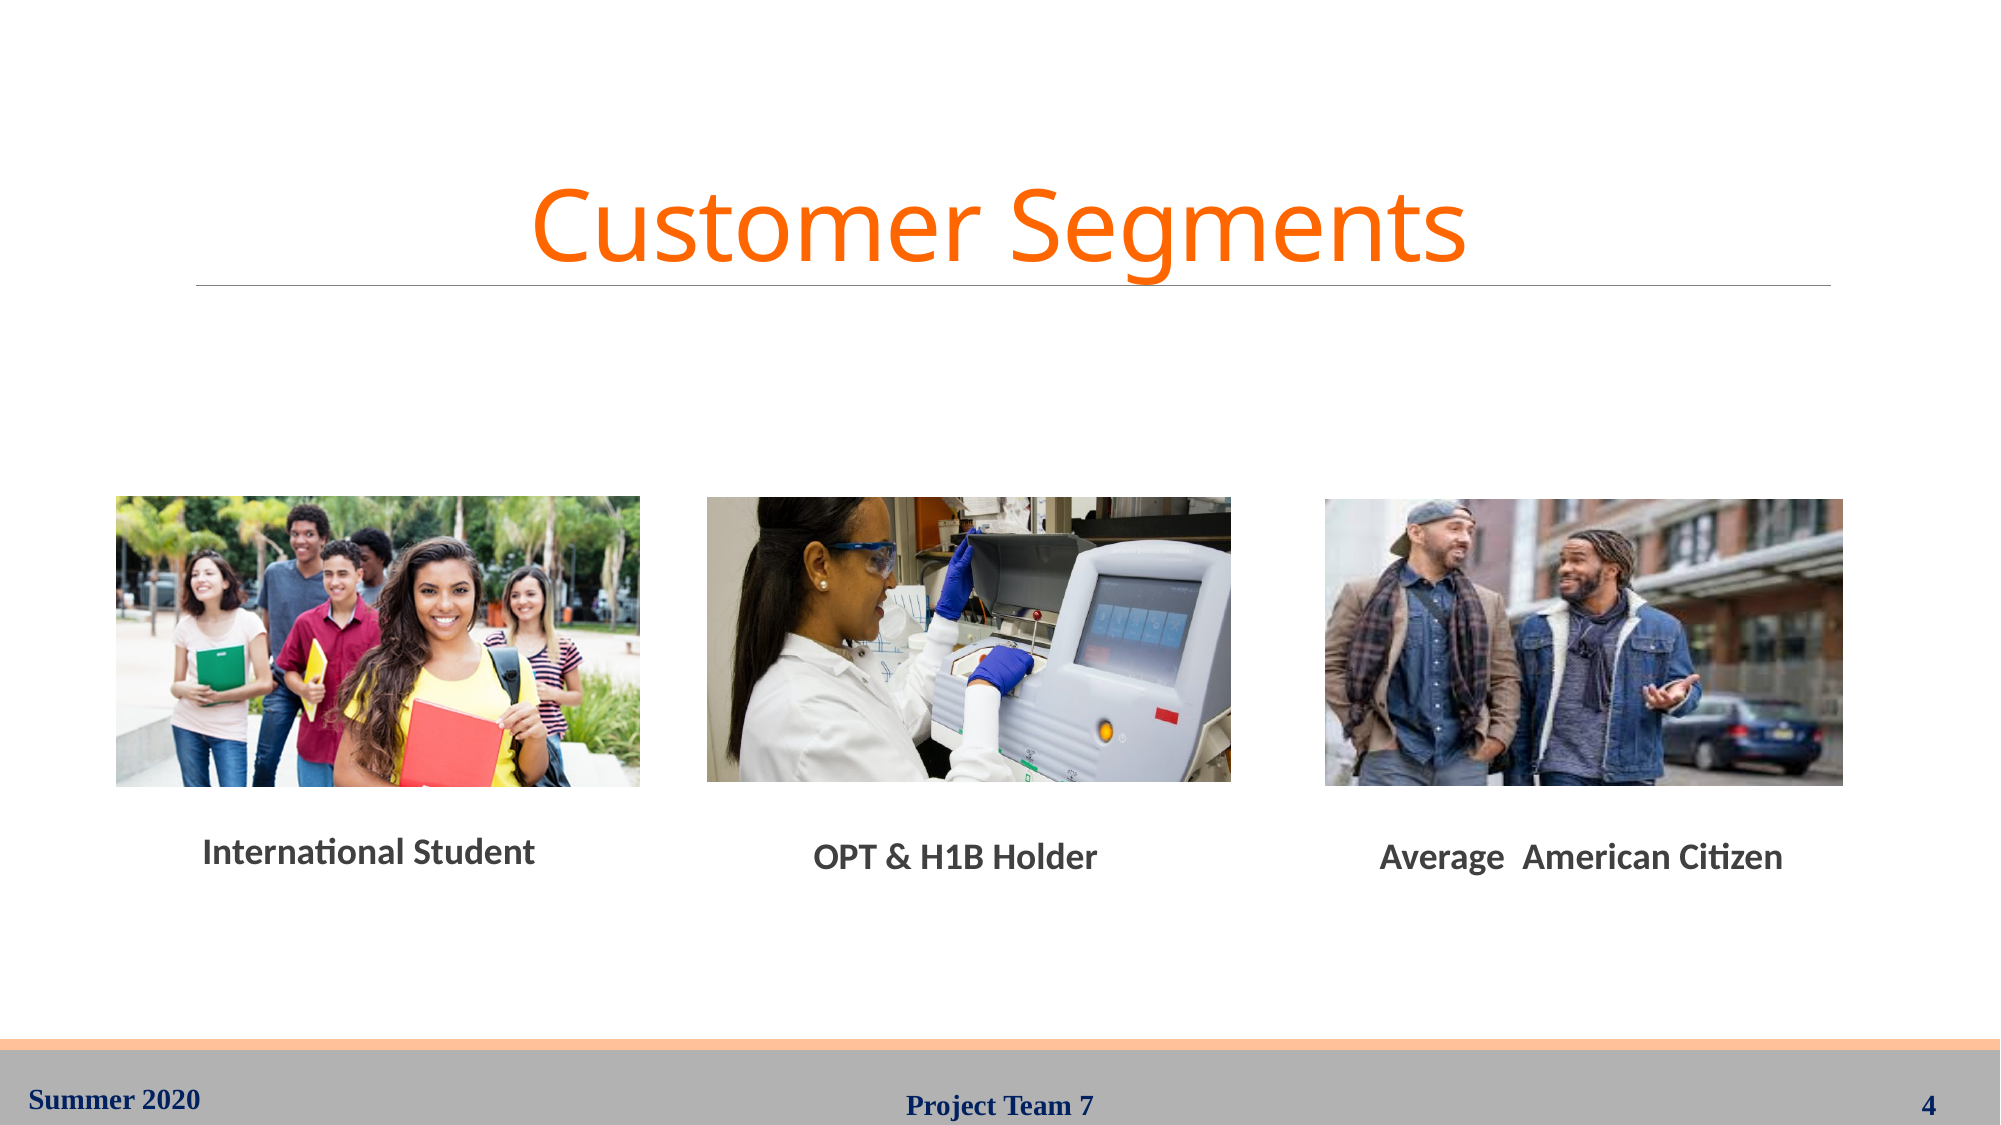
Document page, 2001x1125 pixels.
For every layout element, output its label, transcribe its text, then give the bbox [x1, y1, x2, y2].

text_box 4 [1857, 1079, 2000, 1125]
text_box Summer 2020 [0, 1072, 277, 1123]
picture [115, 496, 641, 788]
picture [1325, 499, 1844, 787]
picture [706, 496, 1231, 783]
text_box Average American Citizen​​ [1364, 824, 1815, 885]
text_box Project Team 7 [774, 1079, 1225, 1125]
text_box OPT & H1B Holder [798, 824, 1249, 885]
title Customer Segments [187, 78, 1813, 392]
list International Student [187, 824, 600, 886]
